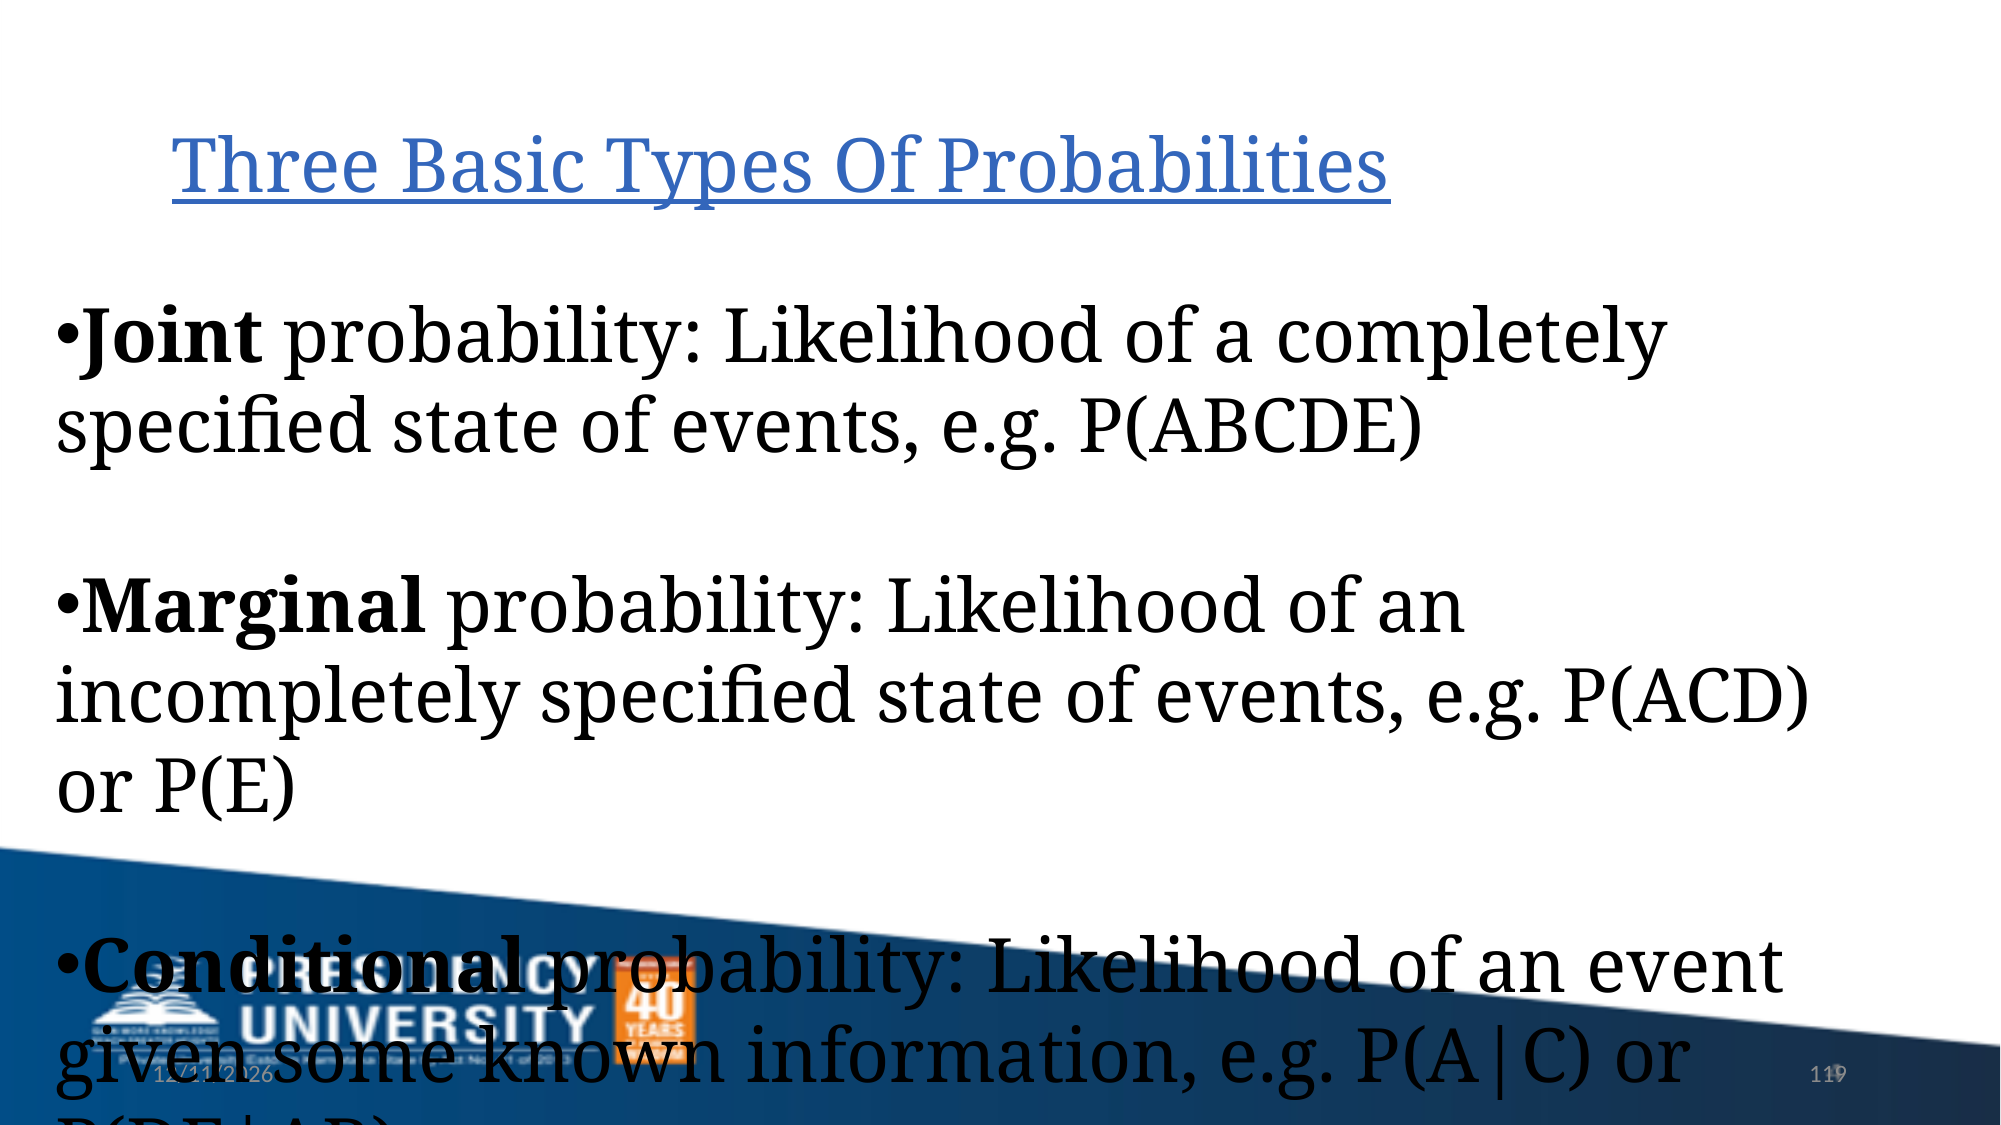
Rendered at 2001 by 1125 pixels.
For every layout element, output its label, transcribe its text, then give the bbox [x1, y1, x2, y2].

title Three Basic Types Of Probabilities [137, 67, 1863, 271]
text_box Joint probability: Likelihood of a completely specified state of events, e.g. P(ABCDE) Marginal probability: Likelihood of an incompletely specified state of events, e.g. P(ACD) or P(E) Conditional probability: Likelihood of an event given some known information, e.g. P(A|C) or P(DE|AB) [40, 280, 1915, 1125]
picture [0, 0, 2001, 1125]
